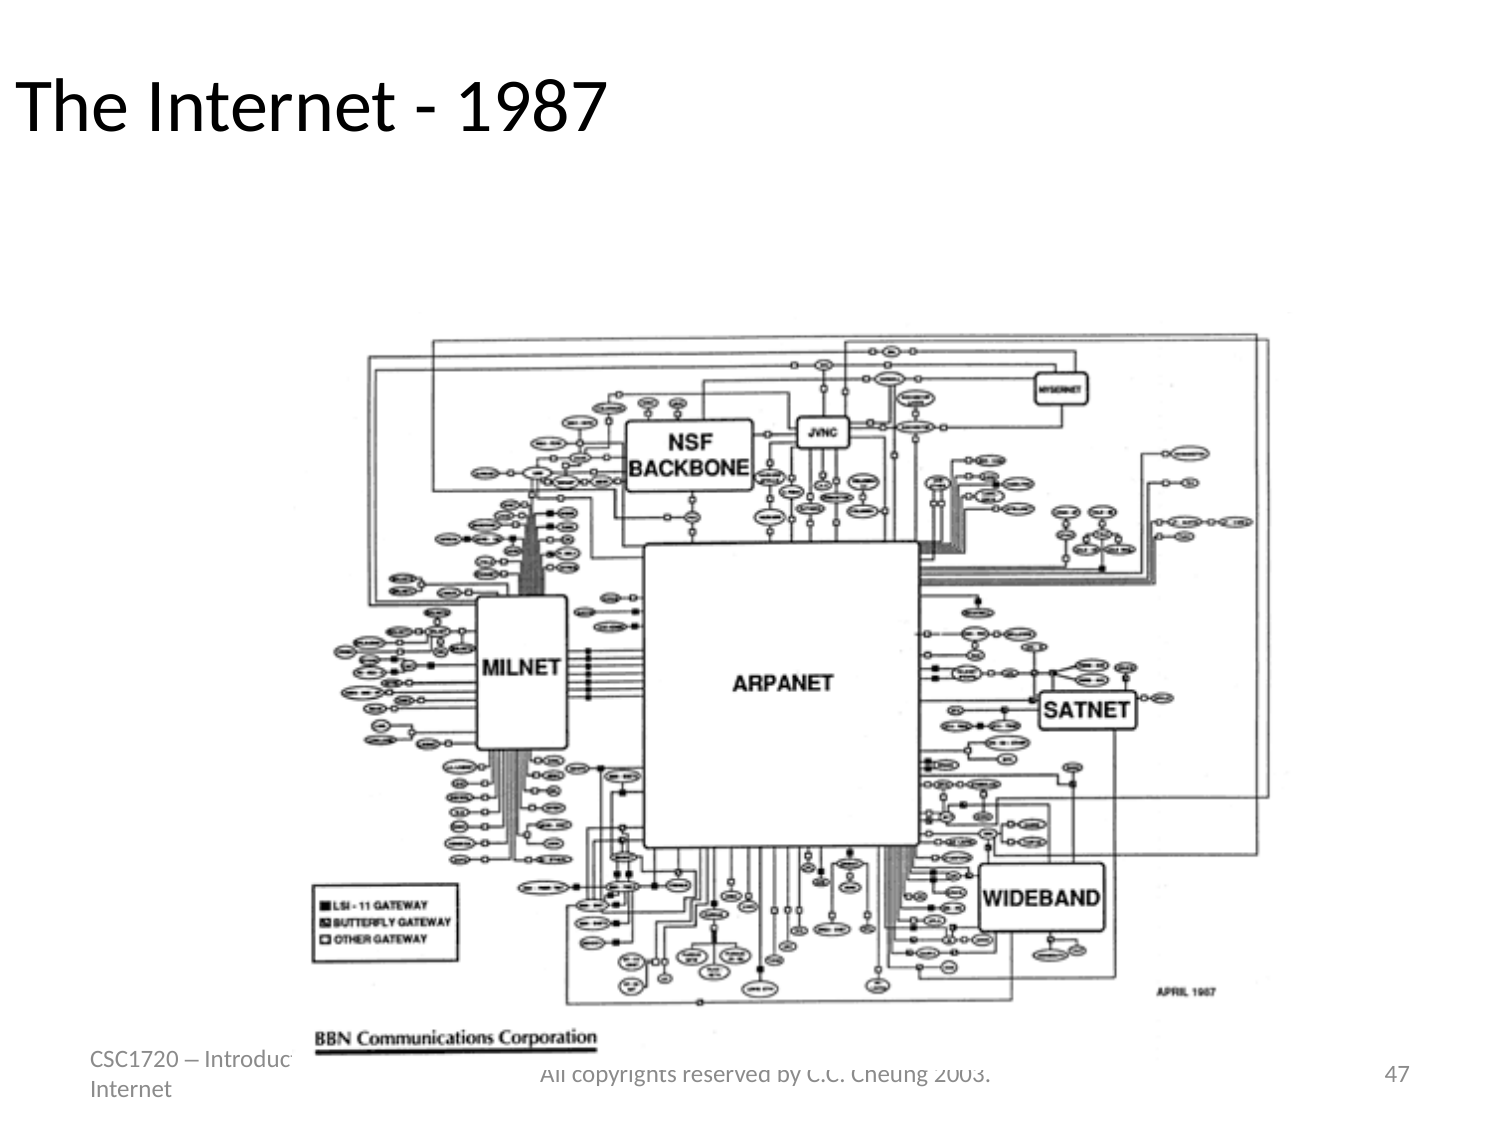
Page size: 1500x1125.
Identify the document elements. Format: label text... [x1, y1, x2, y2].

slide_number 47 [1074, 1042, 1425, 1103]
slide_number CSC1720 – Introduction to Internet [75, 1042, 425, 1103]
picture [292, 312, 1294, 1070]
title The Internet - 1987 [0, 46, 1350, 155]
footer All copyrights reserved by C.C. Cheung 2003. [512, 1079, 1020, 1103]
